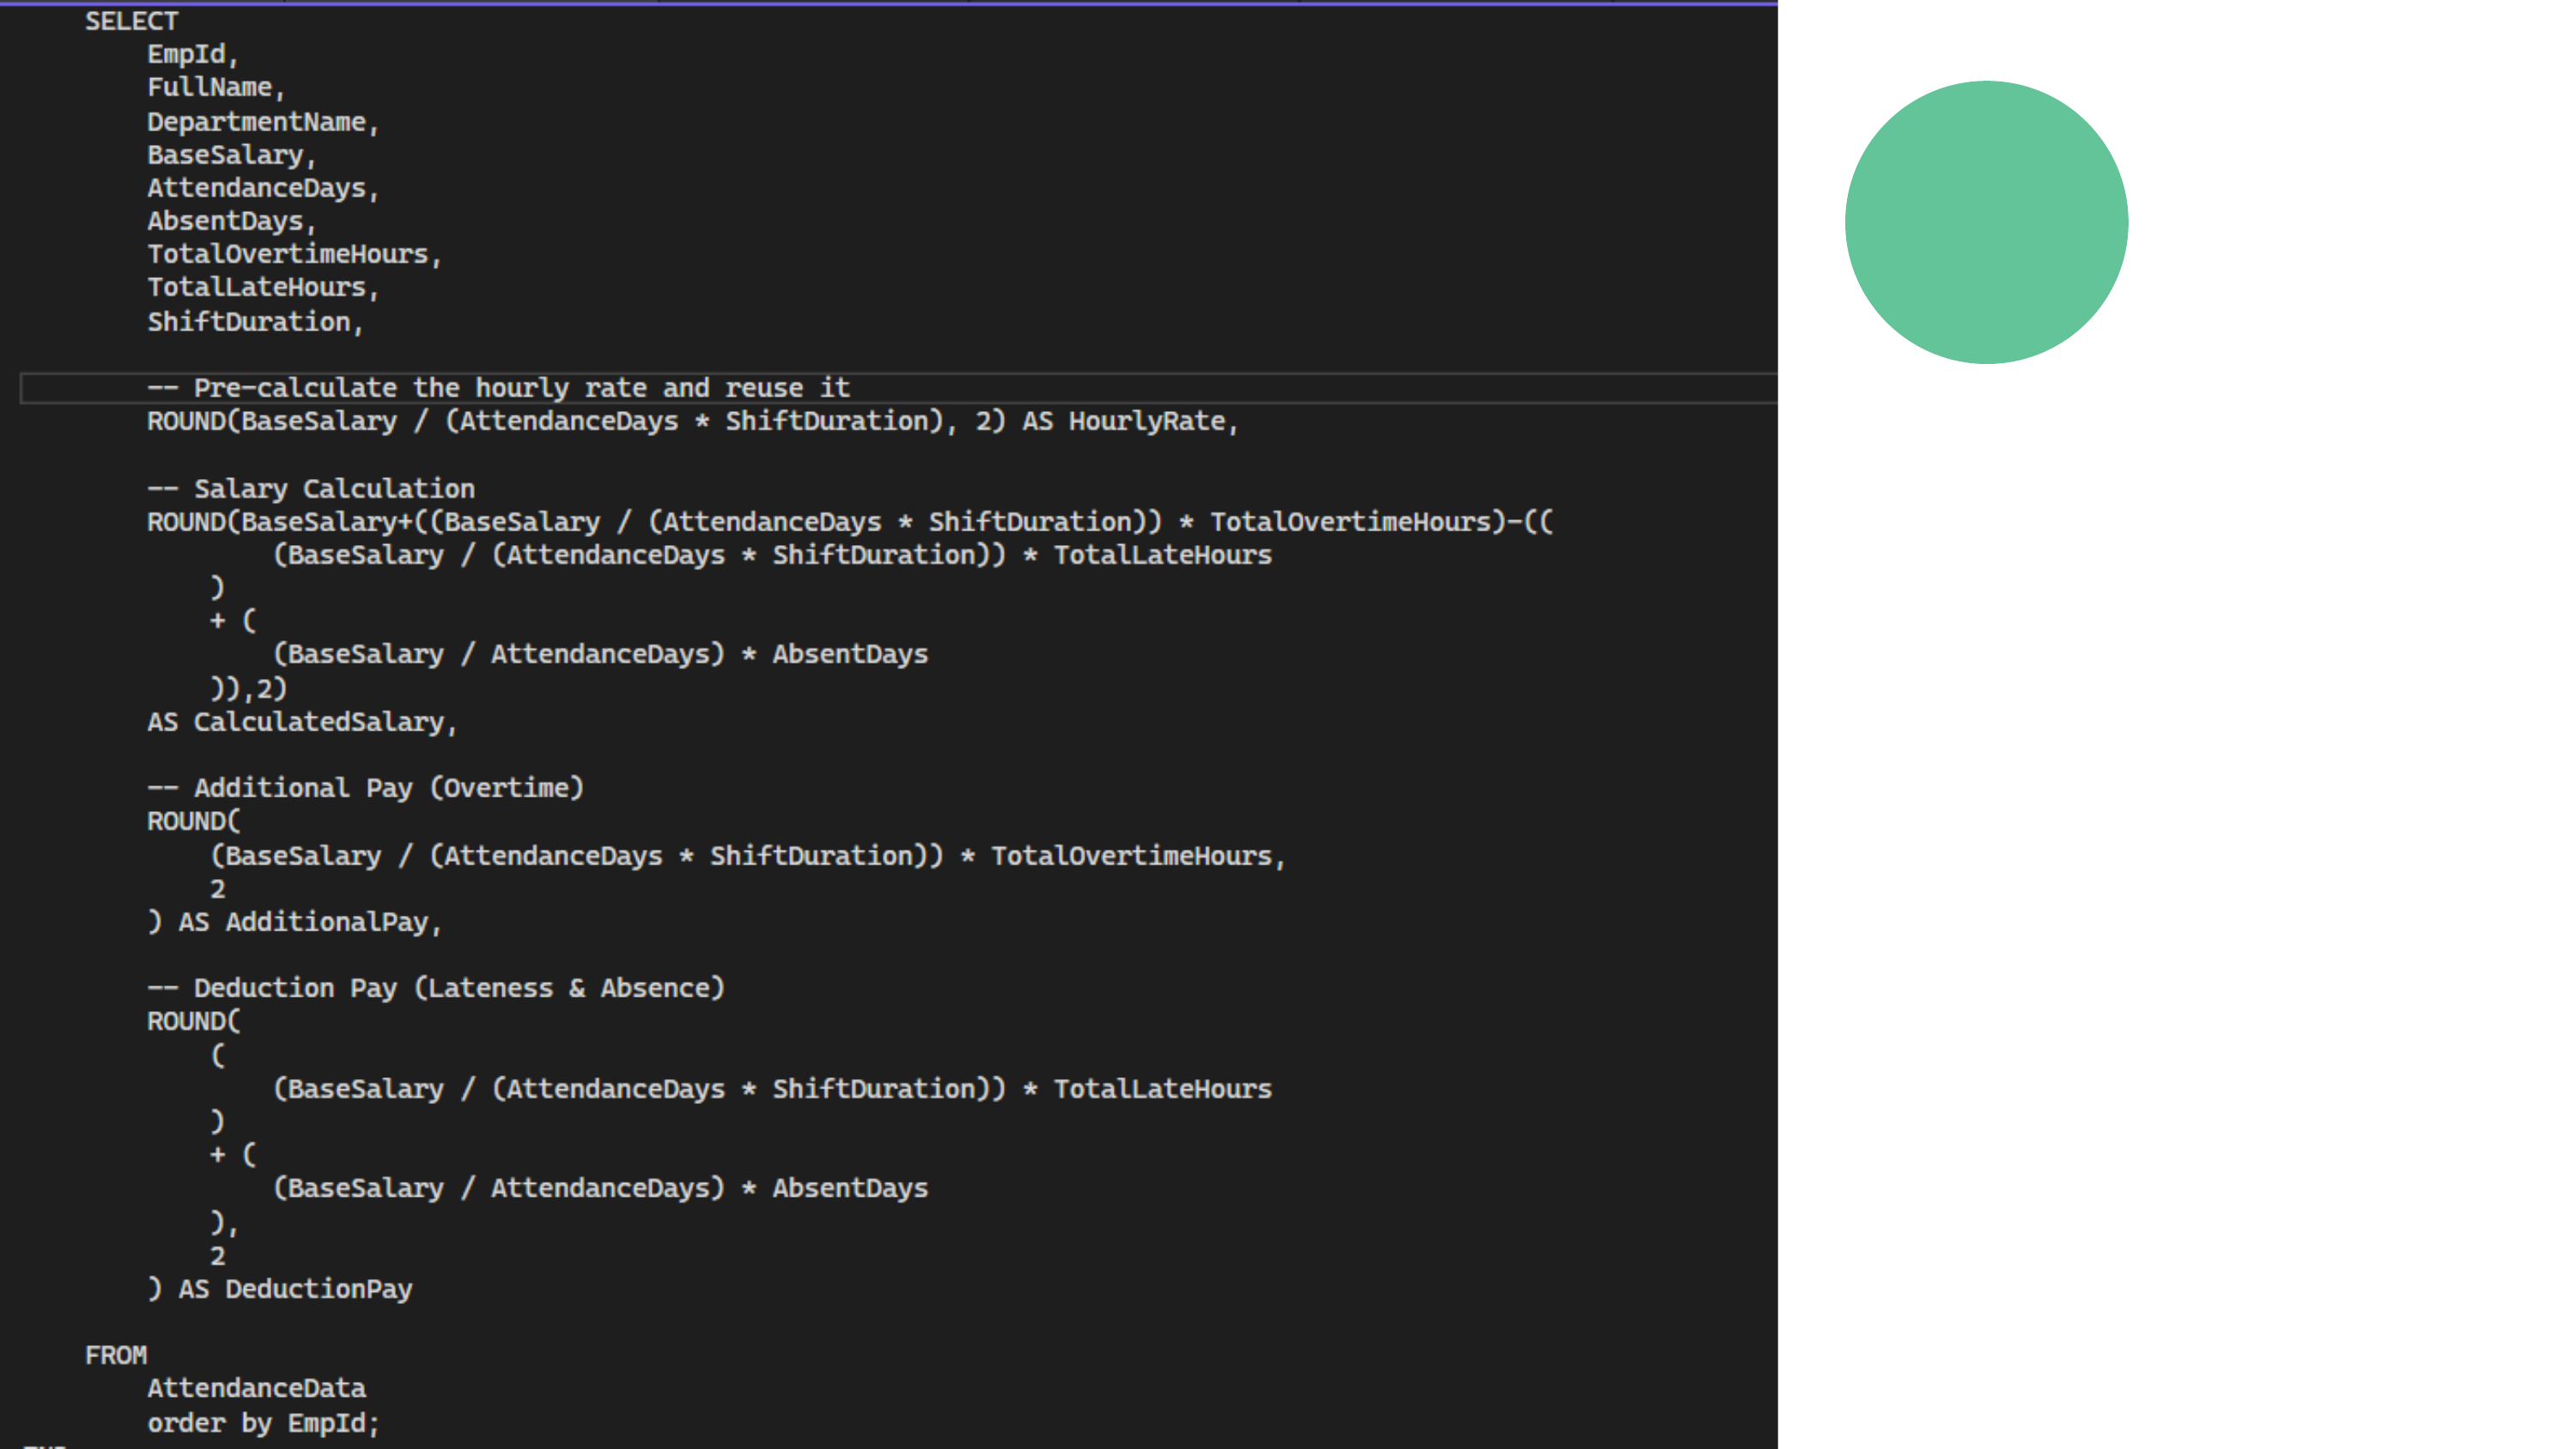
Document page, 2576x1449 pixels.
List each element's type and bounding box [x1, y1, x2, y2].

text_box [1844, 80, 2129, 365]
text_box [0, 0, 1778, 1449]
